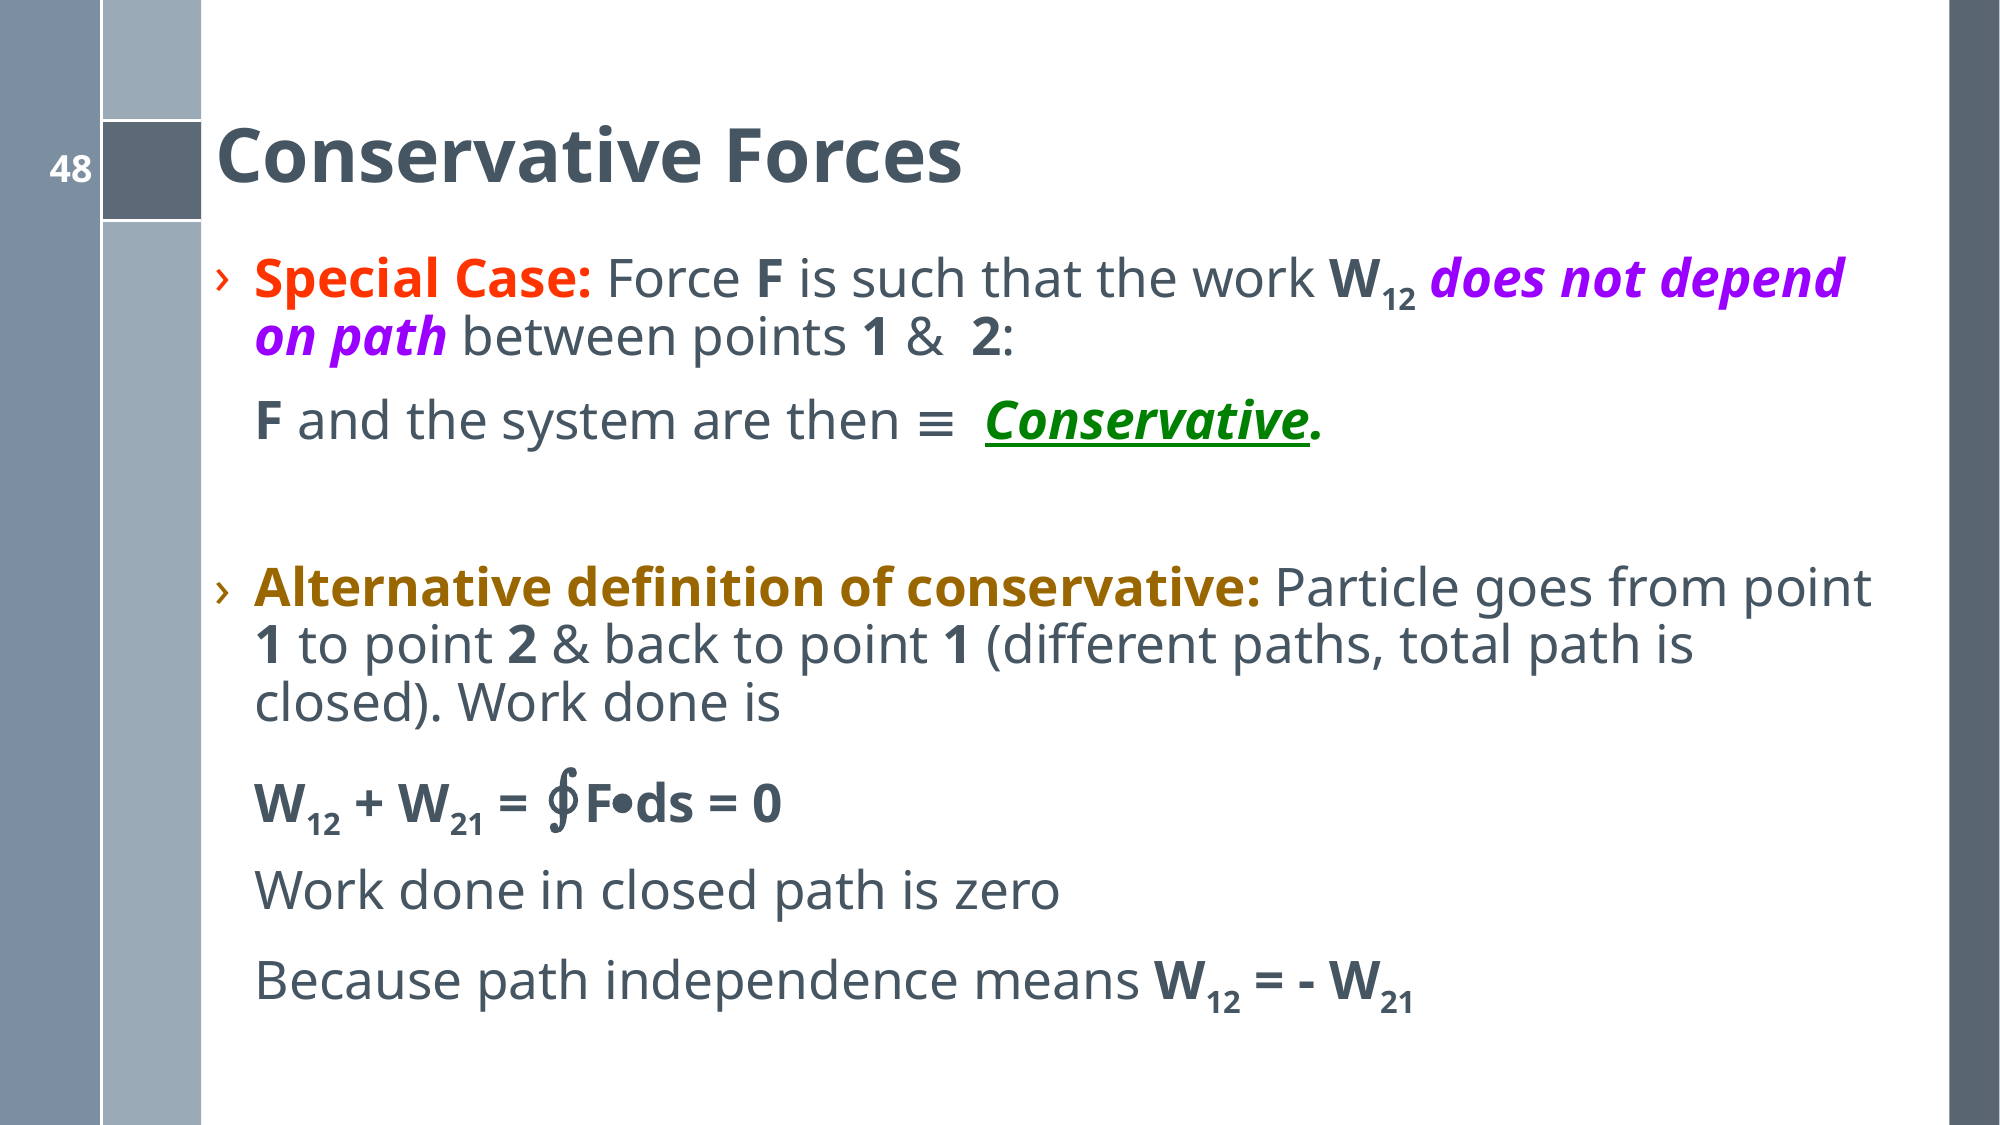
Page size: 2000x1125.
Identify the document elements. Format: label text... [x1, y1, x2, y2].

title Conservative Forces [200, 0, 1900, 207]
list Special Case: Force F is such that the work W12 does not depend on path between points 1 & 2: F and the system are then  Conservative. Alternative definition of conservative: Particle goes from point 1 to point 2 & back to point 1 (different paths, total path is closed). Work done is W12 + W21 = ∮Fds = 0 Work done in closed path is zero Because path independence means W12 = - W21 [199, 237, 1900, 1025]
